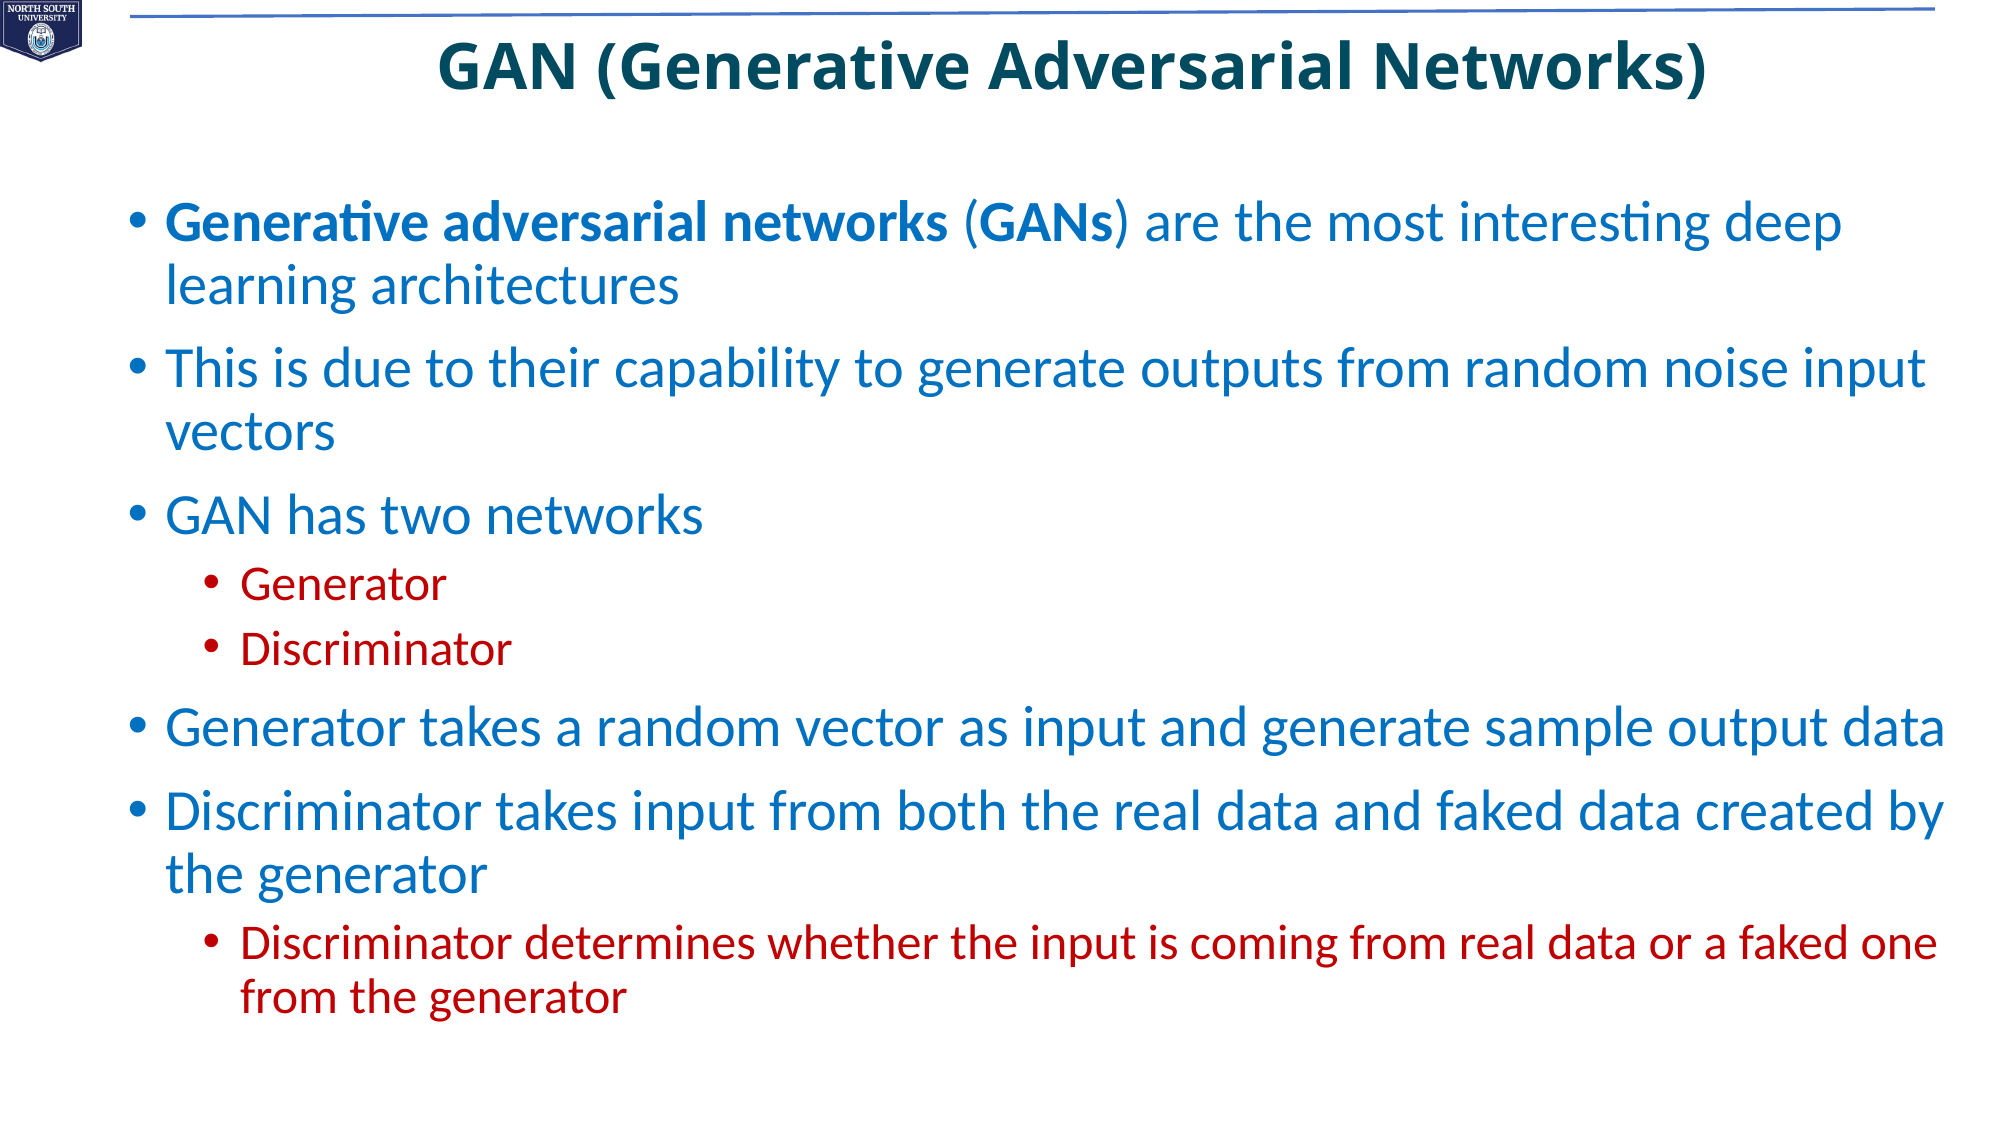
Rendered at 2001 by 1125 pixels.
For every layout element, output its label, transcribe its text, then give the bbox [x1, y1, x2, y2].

list Generative adversarial networks (GANs) are the most interesting deep learning architectures This is due to their capability to generate outputs from random noise input vectors GAN has two networks Generator Discriminator Generator takes a random vector as input and generate sample output data Discriminator takes input from both the real data and faked data created by the generator Discriminator determines whether the input is coming from real data or a faked one from the generator [112, 183, 1970, 1043]
title GAN (Generative Adversarial Networks) [209, 25, 1935, 112]
picture [0, 0, 82, 65]
